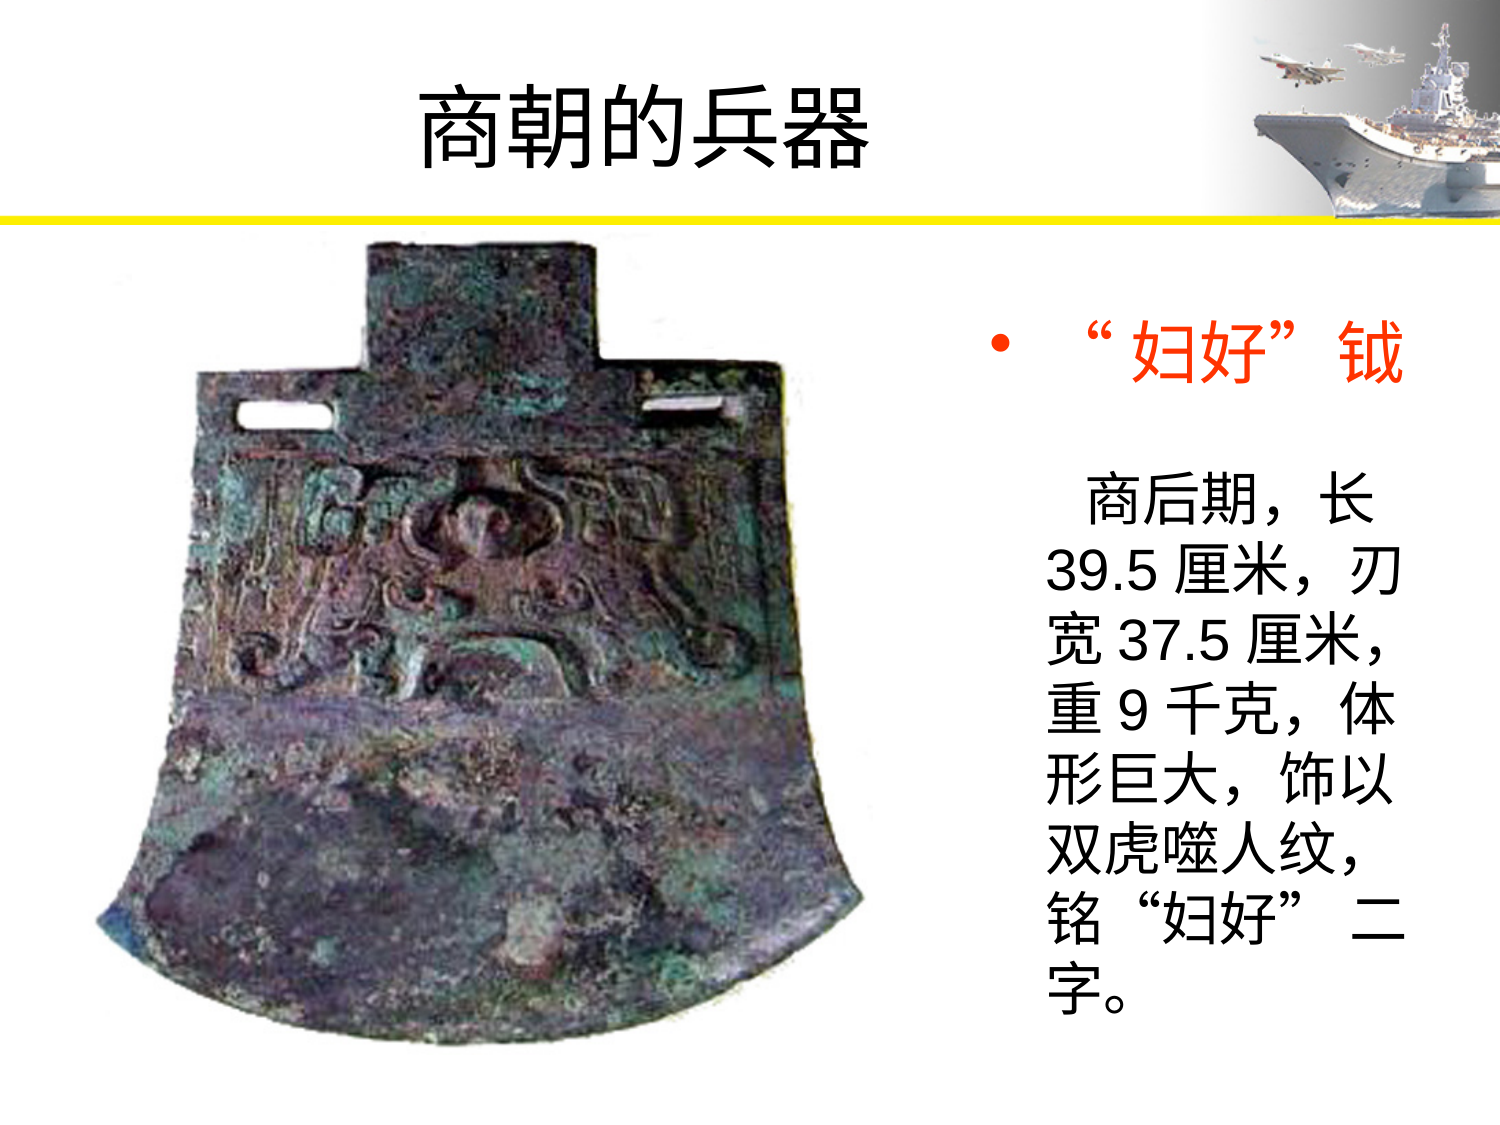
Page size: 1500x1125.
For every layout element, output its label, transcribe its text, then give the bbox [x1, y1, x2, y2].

text_box “妇好”钺 商后期，长39.5厘米，刃宽37.5厘米，重9千克，体形巨大，饰以双虎噬人纹，铭“妇好” 二字。 [974, 302, 1459, 1047]
picture [0, 0, 1500, 225]
picture [88, 231, 873, 1055]
title 商朝的兵器 [29, 30, 1259, 219]
